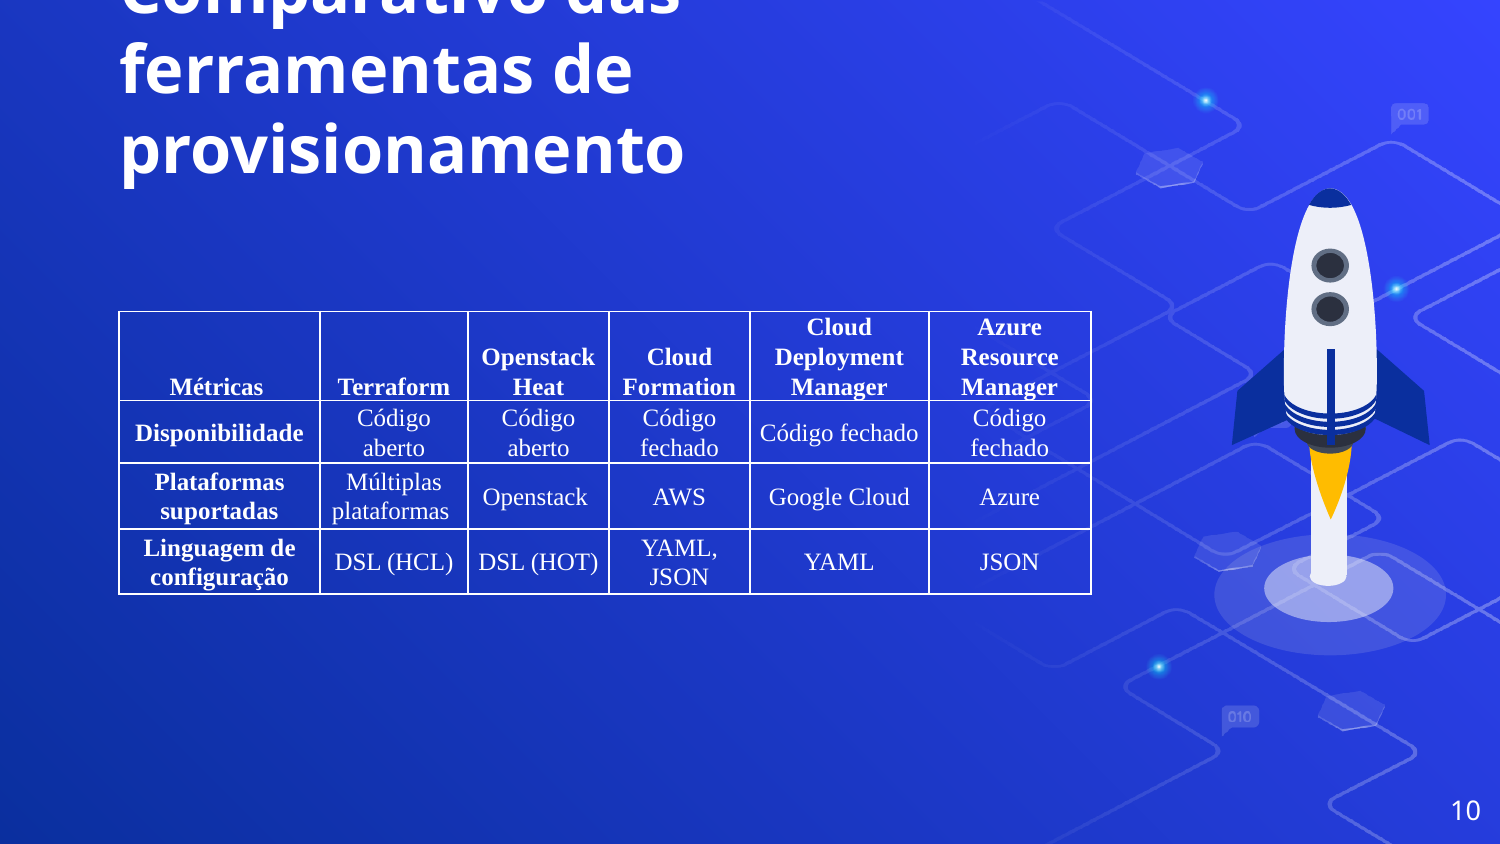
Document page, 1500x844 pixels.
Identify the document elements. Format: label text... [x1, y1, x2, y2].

table_header Cloud Deployment Manager [751, 312, 928, 400]
table_header Terraform [321, 312, 467, 400]
picture [0, 0, 1500, 844]
table_cell Linguagem de configuração [120, 530, 319, 593]
table_cell DSL (HCL) [321, 530, 467, 593]
table_cell AWS [610, 464, 749, 528]
table_header Openstack Heat [469, 312, 608, 400]
table_cell Código aberto [321, 401, 467, 462]
table_cell Código fechado [751, 401, 928, 462]
table_header Azure Resource Manager [930, 312, 1090, 400]
table_cell Disponibilidade [120, 401, 319, 462]
table_cell Azure [930, 464, 1090, 528]
table_cell Código fechado [610, 401, 749, 462]
table_cell Google Cloud [751, 464, 928, 528]
table_cell Código fechado [930, 401, 1090, 462]
slide_number 10 [1391, 779, 1482, 844]
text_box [1214, 188, 1447, 656]
title Comparativo das ferramentas de provisionamento [119, 45, 1106, 187]
table_header Métricas [120, 312, 319, 400]
table_cell DSL (HOT) [469, 530, 608, 593]
table_cell JSON [930, 530, 1090, 593]
table_cell Openstack [469, 464, 608, 528]
table_cell Múltiplas plataformas [321, 464, 467, 528]
table_cell Código aberto [469, 401, 608, 462]
table_cell YAML, JSON [610, 530, 749, 593]
table_cell YAML [751, 530, 928, 593]
table_cell Plataformas suportadas [120, 464, 319, 528]
table_header Cloud Formation [610, 312, 749, 400]
